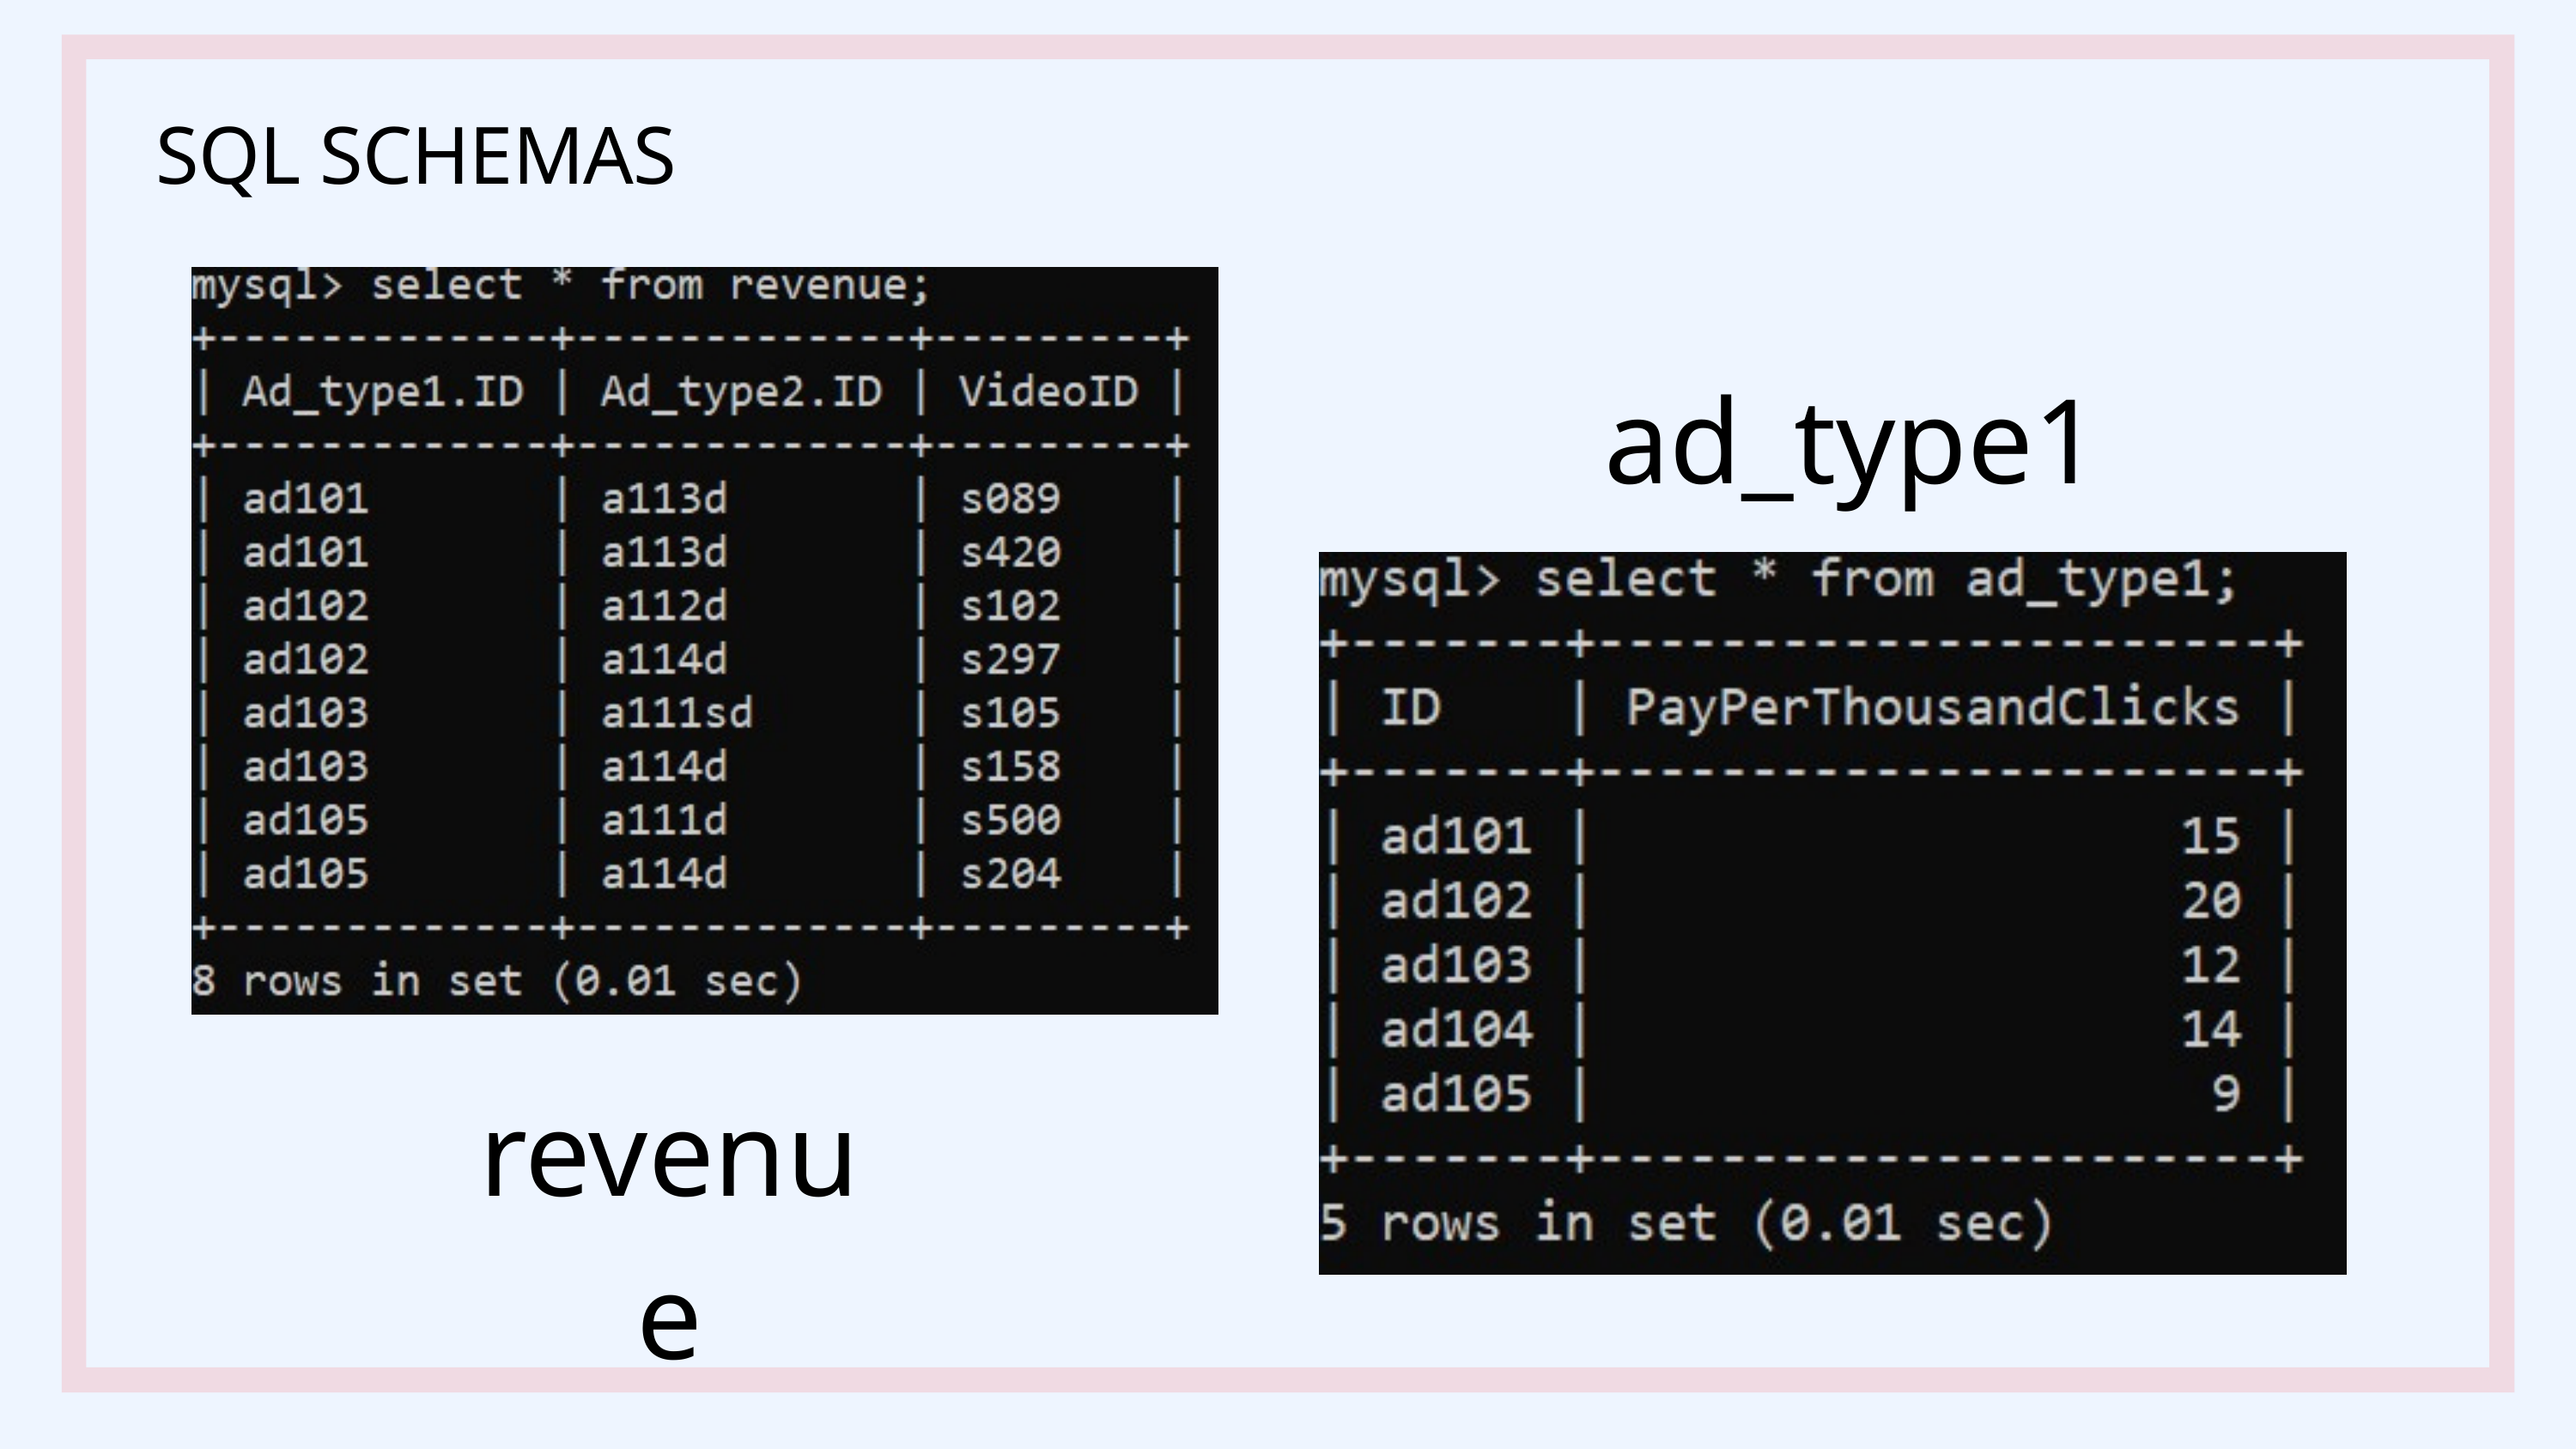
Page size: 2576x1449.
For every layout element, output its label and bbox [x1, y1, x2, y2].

picture [1318, 551, 2347, 1275]
text_box [61, 34, 2515, 1393]
picture [191, 267, 1218, 1015]
